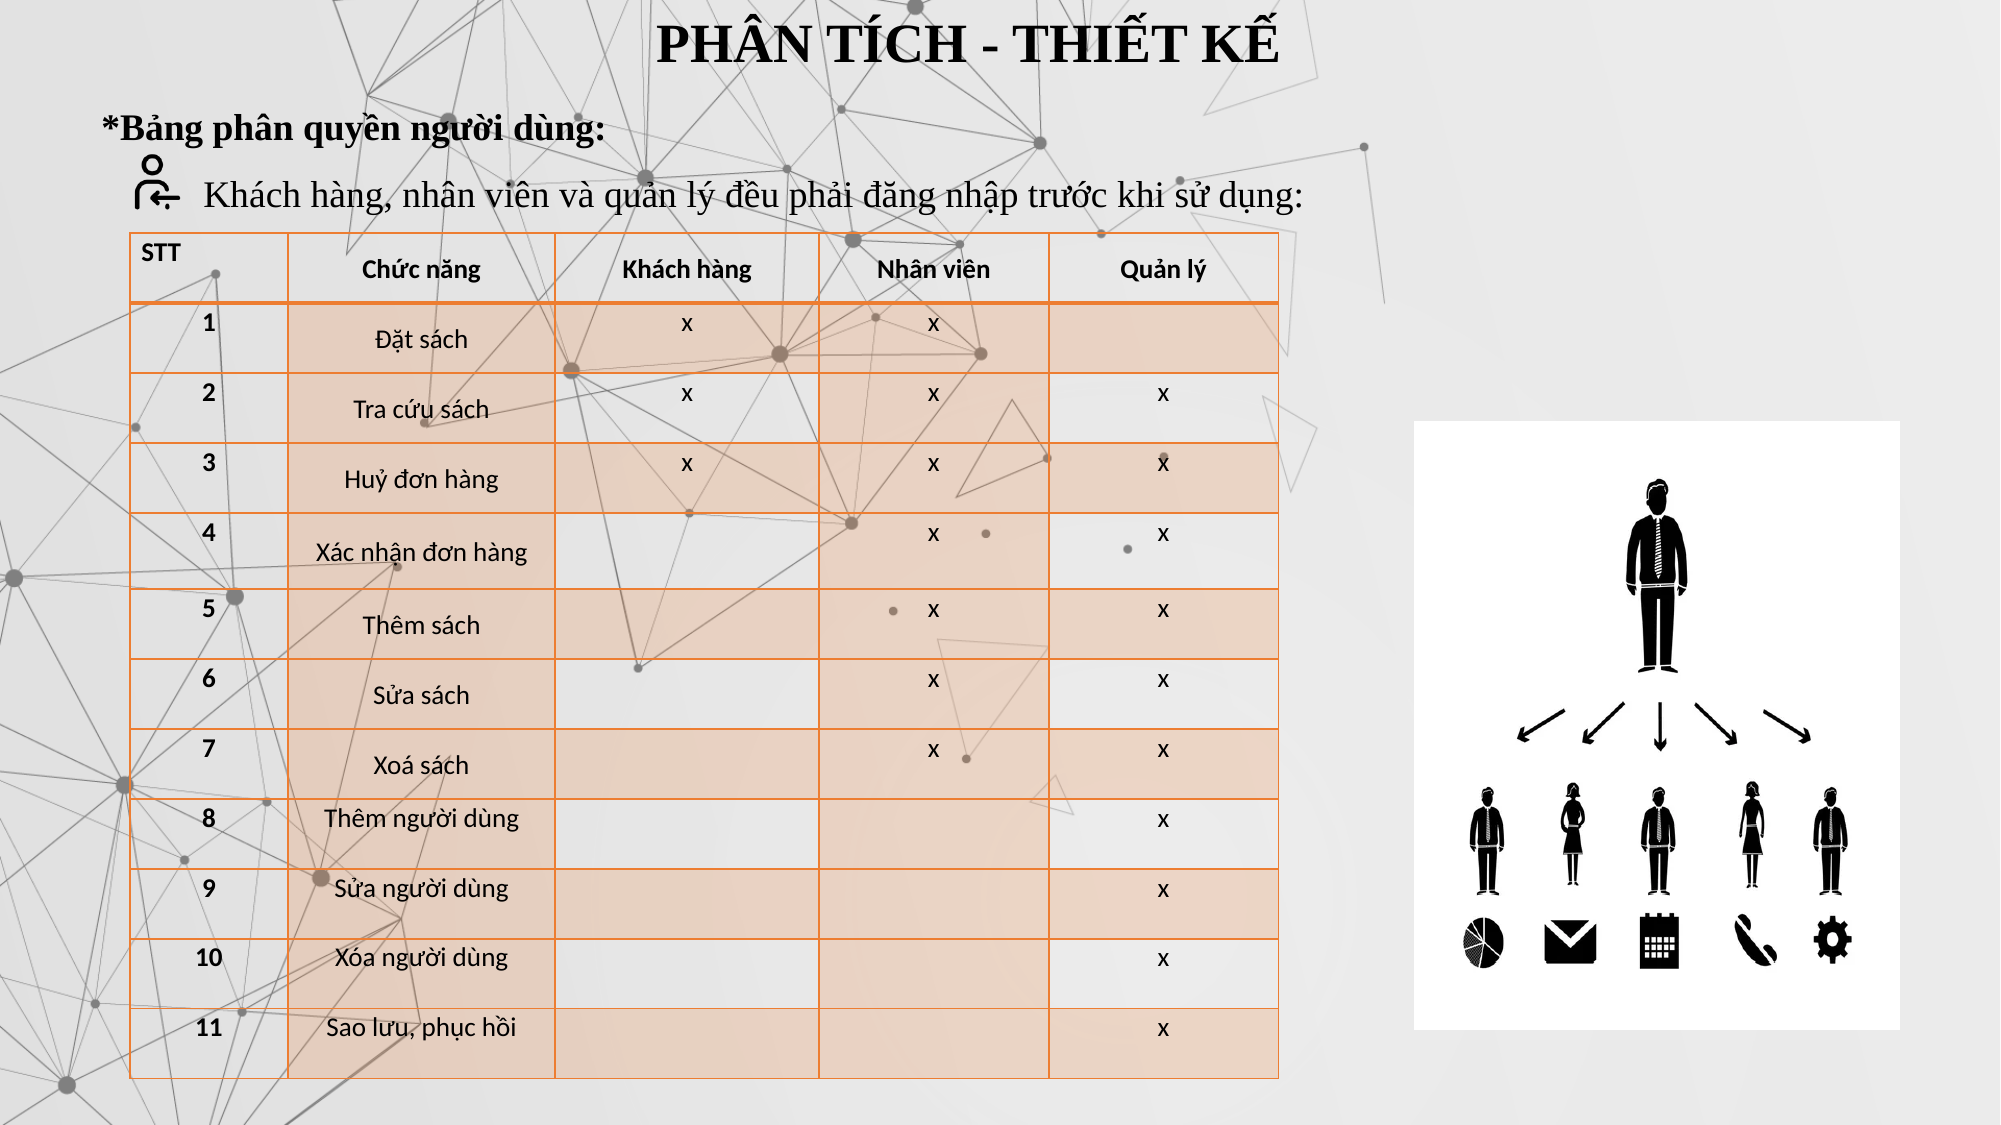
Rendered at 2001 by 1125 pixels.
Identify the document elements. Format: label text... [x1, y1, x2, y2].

table_cell x [556, 305, 818, 372]
table_cell x [1050, 800, 1278, 868]
table_cell Xóa người dùng [289, 940, 554, 1008]
table_cell x [1050, 940, 1278, 1008]
table_cell Đặt sách [289, 305, 554, 372]
table_cell [1050, 305, 1278, 372]
table_cell 10 [131, 940, 287, 1008]
text_box Khách hàng, nhân viên và quản lý đều phải đăng nhập trước khi sử dụng: [188, 149, 1612, 223]
table_header Nhân viên [820, 234, 1048, 301]
table_cell x [1050, 590, 1278, 658]
table_cell x [1050, 1009, 1278, 1078]
table_cell [820, 1009, 1048, 1078]
table_cell 3 [131, 444, 287, 512]
table_cell x [556, 444, 818, 512]
text_box *Bảng phân quyền người dùng: [11, 82, 1012, 156]
table_cell Thêm sách [289, 590, 554, 658]
table_cell Xoá sách [289, 730, 554, 798]
table_cell 5 [131, 590, 287, 658]
table_cell 1 [131, 305, 287, 372]
table_cell x [820, 590, 1048, 658]
table_cell 11 [131, 1009, 287, 1078]
table_cell x [1050, 660, 1278, 728]
table_cell [556, 590, 818, 658]
table_cell [556, 514, 818, 588]
table_header STT [131, 234, 287, 301]
table_cell x [1050, 870, 1278, 938]
table_cell x [1050, 514, 1278, 588]
text_box PHÂN TÍCH - THIẾT KẾ [641, 0, 1338, 82]
table_cell 7 [131, 730, 287, 798]
table_cell Huỷ đơn hàng [289, 444, 554, 512]
table_cell Sửa sách [289, 660, 554, 728]
table_cell [556, 1009, 818, 1078]
table_cell x [820, 730, 1048, 798]
table_cell x [820, 444, 1048, 512]
table_cell Tra cứu sách [289, 374, 554, 442]
table_header Khách hàng [556, 234, 818, 301]
table_cell x [820, 660, 1048, 728]
picture [0, 0, 2001, 1125]
table_cell [556, 660, 818, 728]
table_cell Xác nhận đơn hàng [289, 514, 554, 588]
table_cell x [1050, 444, 1278, 512]
table_cell [556, 800, 818, 868]
table_cell x [1050, 374, 1278, 442]
table_cell 8 [131, 800, 287, 868]
table_cell x [820, 514, 1048, 588]
table_cell x [1050, 730, 1278, 798]
table_cell [820, 940, 1048, 1008]
table_cell 9 [131, 870, 287, 938]
table_cell [820, 800, 1048, 868]
table_cell 2 [131, 374, 287, 442]
table_cell x [820, 305, 1048, 372]
table_cell [820, 870, 1048, 938]
table_header Chức năng [289, 234, 554, 301]
table_cell x [820, 374, 1048, 442]
table_cell Sao lưu, phục hồi [289, 1009, 554, 1078]
table_cell 6 [131, 660, 287, 728]
table_cell Thêm người dùng [289, 800, 554, 868]
table_cell [556, 940, 818, 1008]
table_header Quản lý [1050, 234, 1278, 301]
table_cell Sửa người dùng [289, 870, 554, 938]
table_cell x [556, 374, 818, 442]
table_cell [556, 870, 818, 938]
table_cell [556, 730, 818, 798]
table_cell 4 [131, 514, 287, 588]
